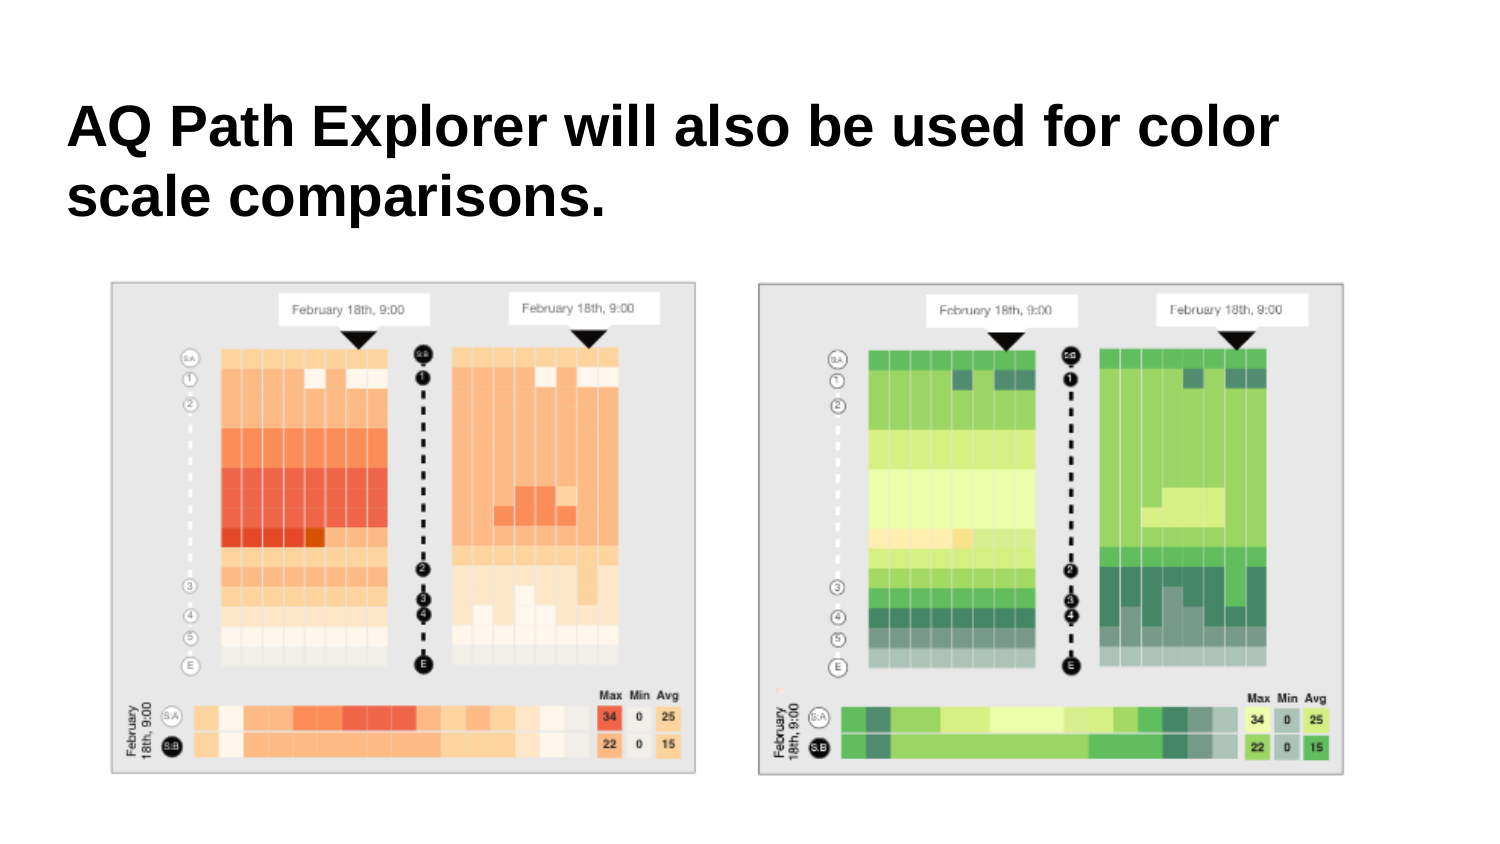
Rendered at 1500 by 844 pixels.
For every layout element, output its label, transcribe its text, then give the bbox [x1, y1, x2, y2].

title AQ Path Explorer will also be used for color scale comparisons. [51, 72, 1449, 167]
picture [50, 252, 1402, 791]
